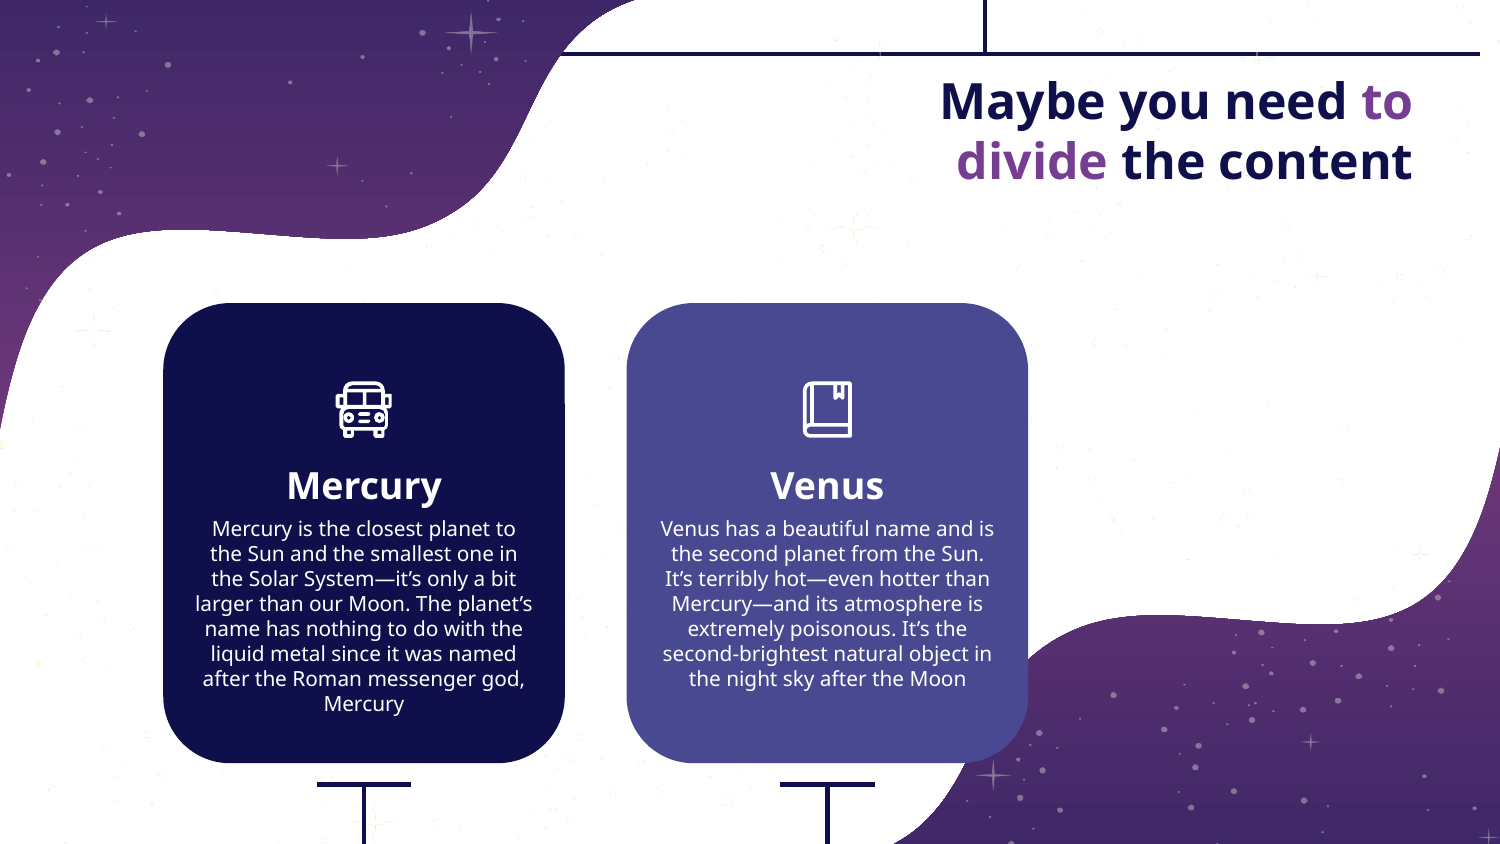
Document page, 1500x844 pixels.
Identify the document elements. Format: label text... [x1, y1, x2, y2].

text_box [802, 381, 852, 438]
picture [0, 0, 1500, 844]
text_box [335, 381, 393, 439]
title Mercury [208, 457, 520, 522]
title Maybe you need to divide the content [843, 54, 1429, 135]
subtitle Venus has a beautiful name and is the second planet from the Sun. It’s terribly hot—even hotter than Mercury—and its atmosphere is extremely poisonous. It’s the second-brightest natural object in the night sky after the Moon [642, 501, 1013, 550]
subtitle Mercury is the closest planet to the Sun and the smallest one in the Solar System—it’s only a bit larger than our Moon. The planet’s name has nothing to do with the liquid metal since it was named after the Roman messenger god, Mercury [178, 501, 549, 550]
title Venus [672, 457, 983, 522]
